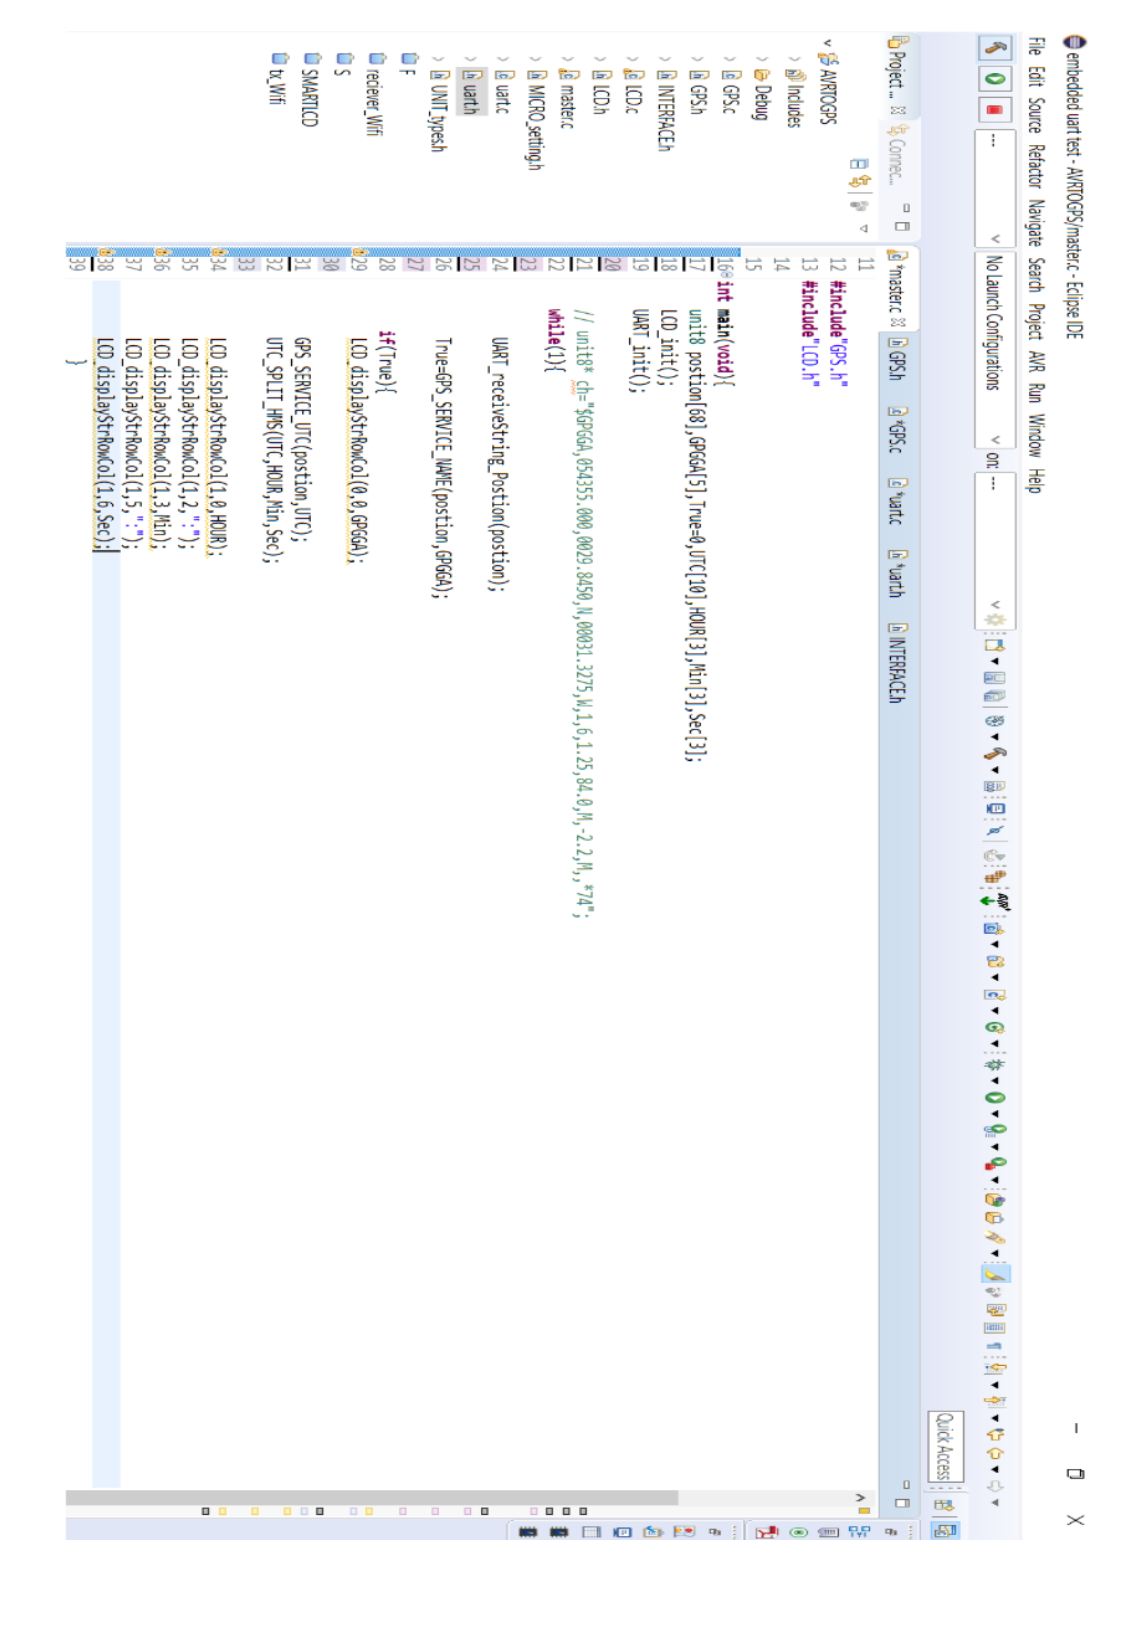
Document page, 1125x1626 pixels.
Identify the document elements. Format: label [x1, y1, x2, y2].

picture [67, 33, 1095, 270]
picture [67, 1301, 1095, 1540]
list [0, 270, 1125, 1301]
